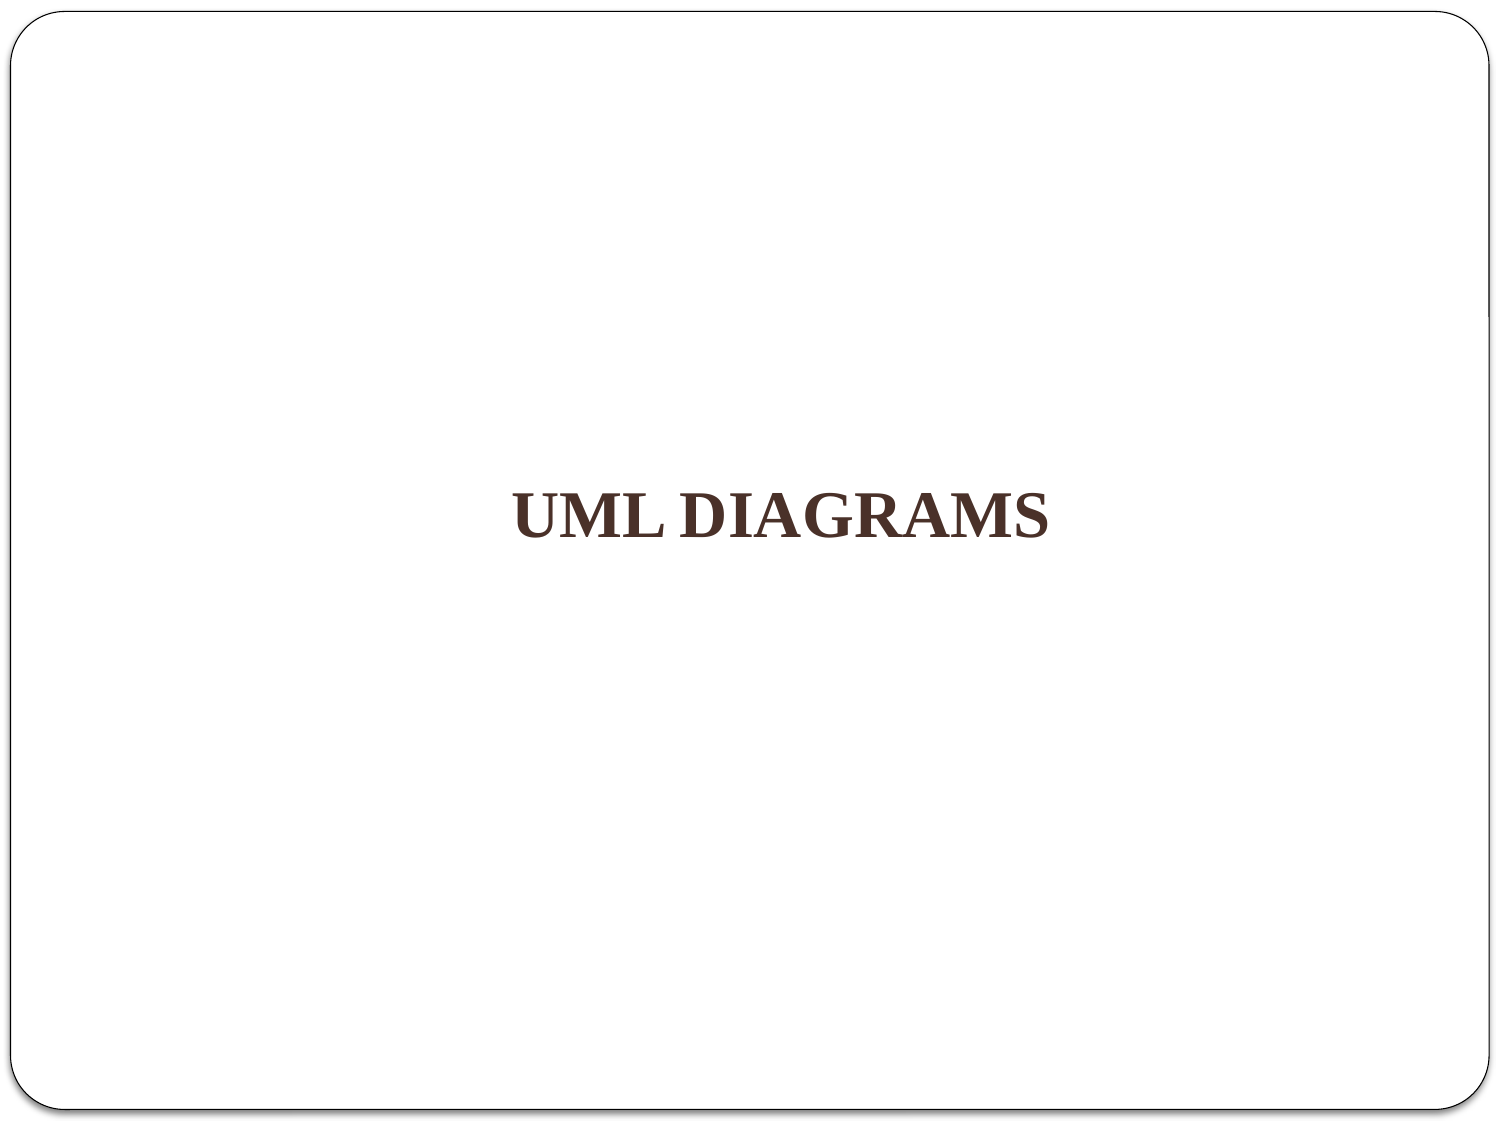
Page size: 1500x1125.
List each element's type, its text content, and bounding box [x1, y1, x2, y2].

text_box UML DIAGRAMS [212, 462, 1350, 558]
